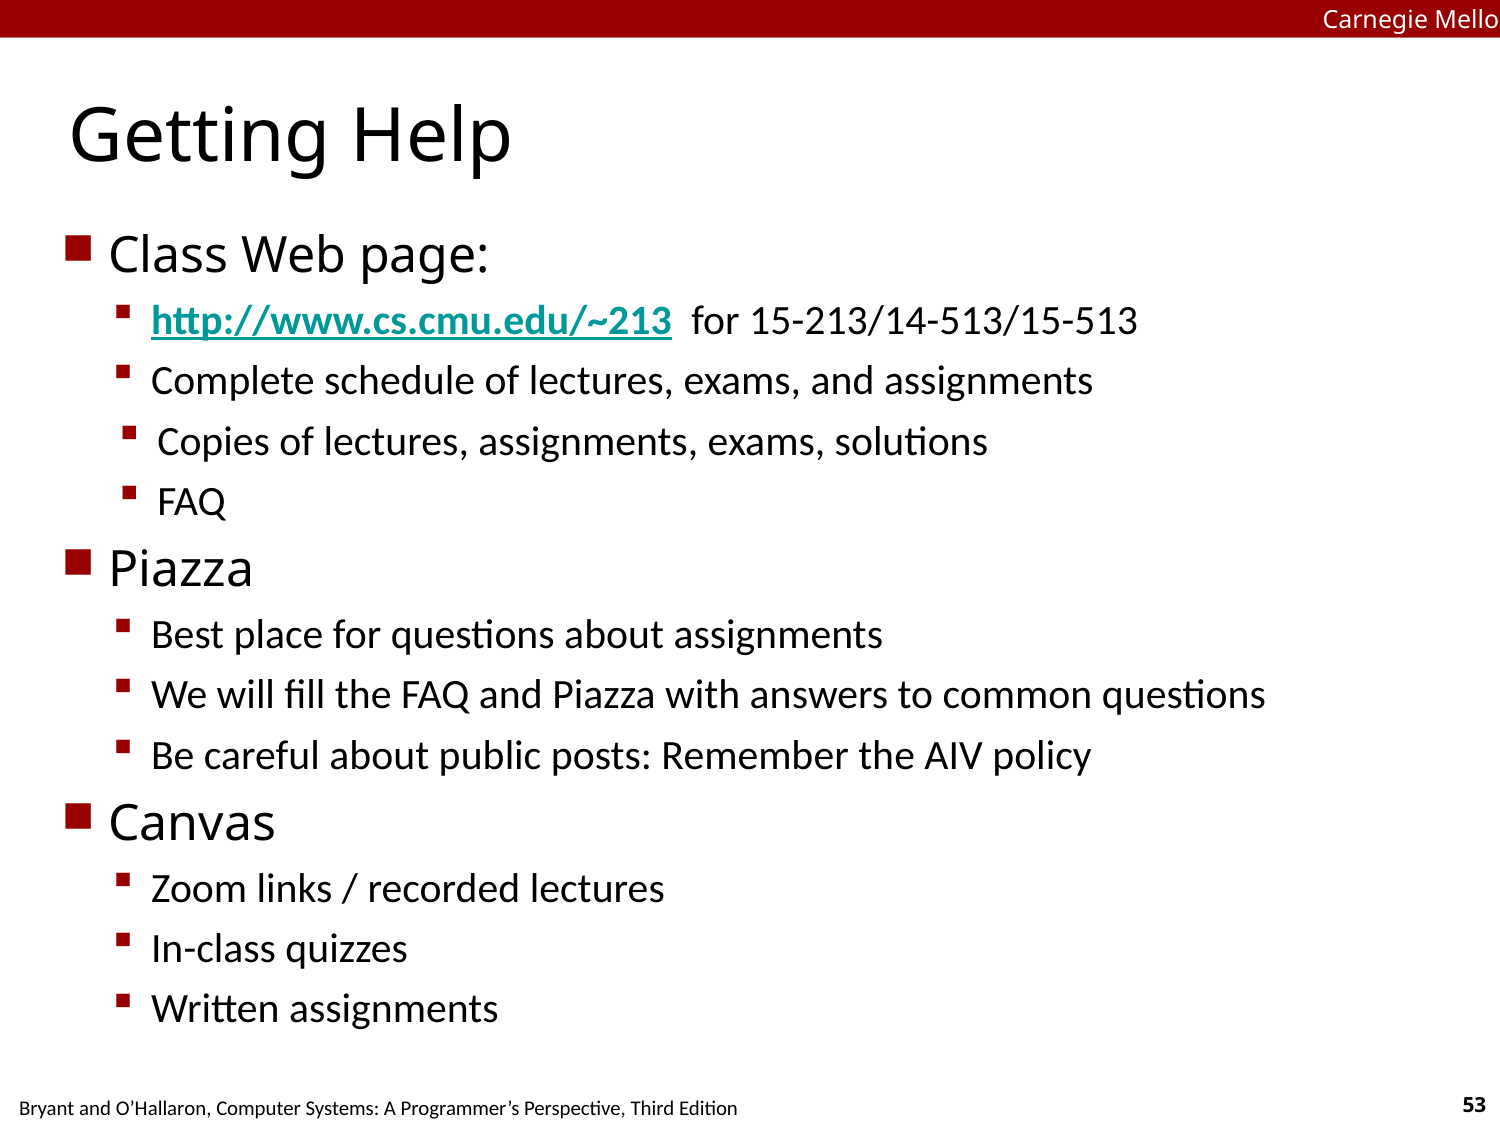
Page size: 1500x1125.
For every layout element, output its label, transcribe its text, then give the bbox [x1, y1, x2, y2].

list Class Web page: http://www.cs.cmu.edu/~213 for 15-213/14-513/15-513 Complete schedule of lectures, exams, and assignments Copies of lectures, assignments, exams, solutions FAQ Piazza Best place for questions about assignments We will fill the FAQ and Piazza with answers to common questions Be careful about public posts: Remember the AIV policy Canvas Zoom links / recorded lectures In-class quizzes Written assignments [60, 215, 1436, 1108]
text_box Carnegie Mellon [1322, 3, 1500, 33]
title Getting Help [62, 41, 1438, 222]
text_box [0, 0, 1500, 38]
